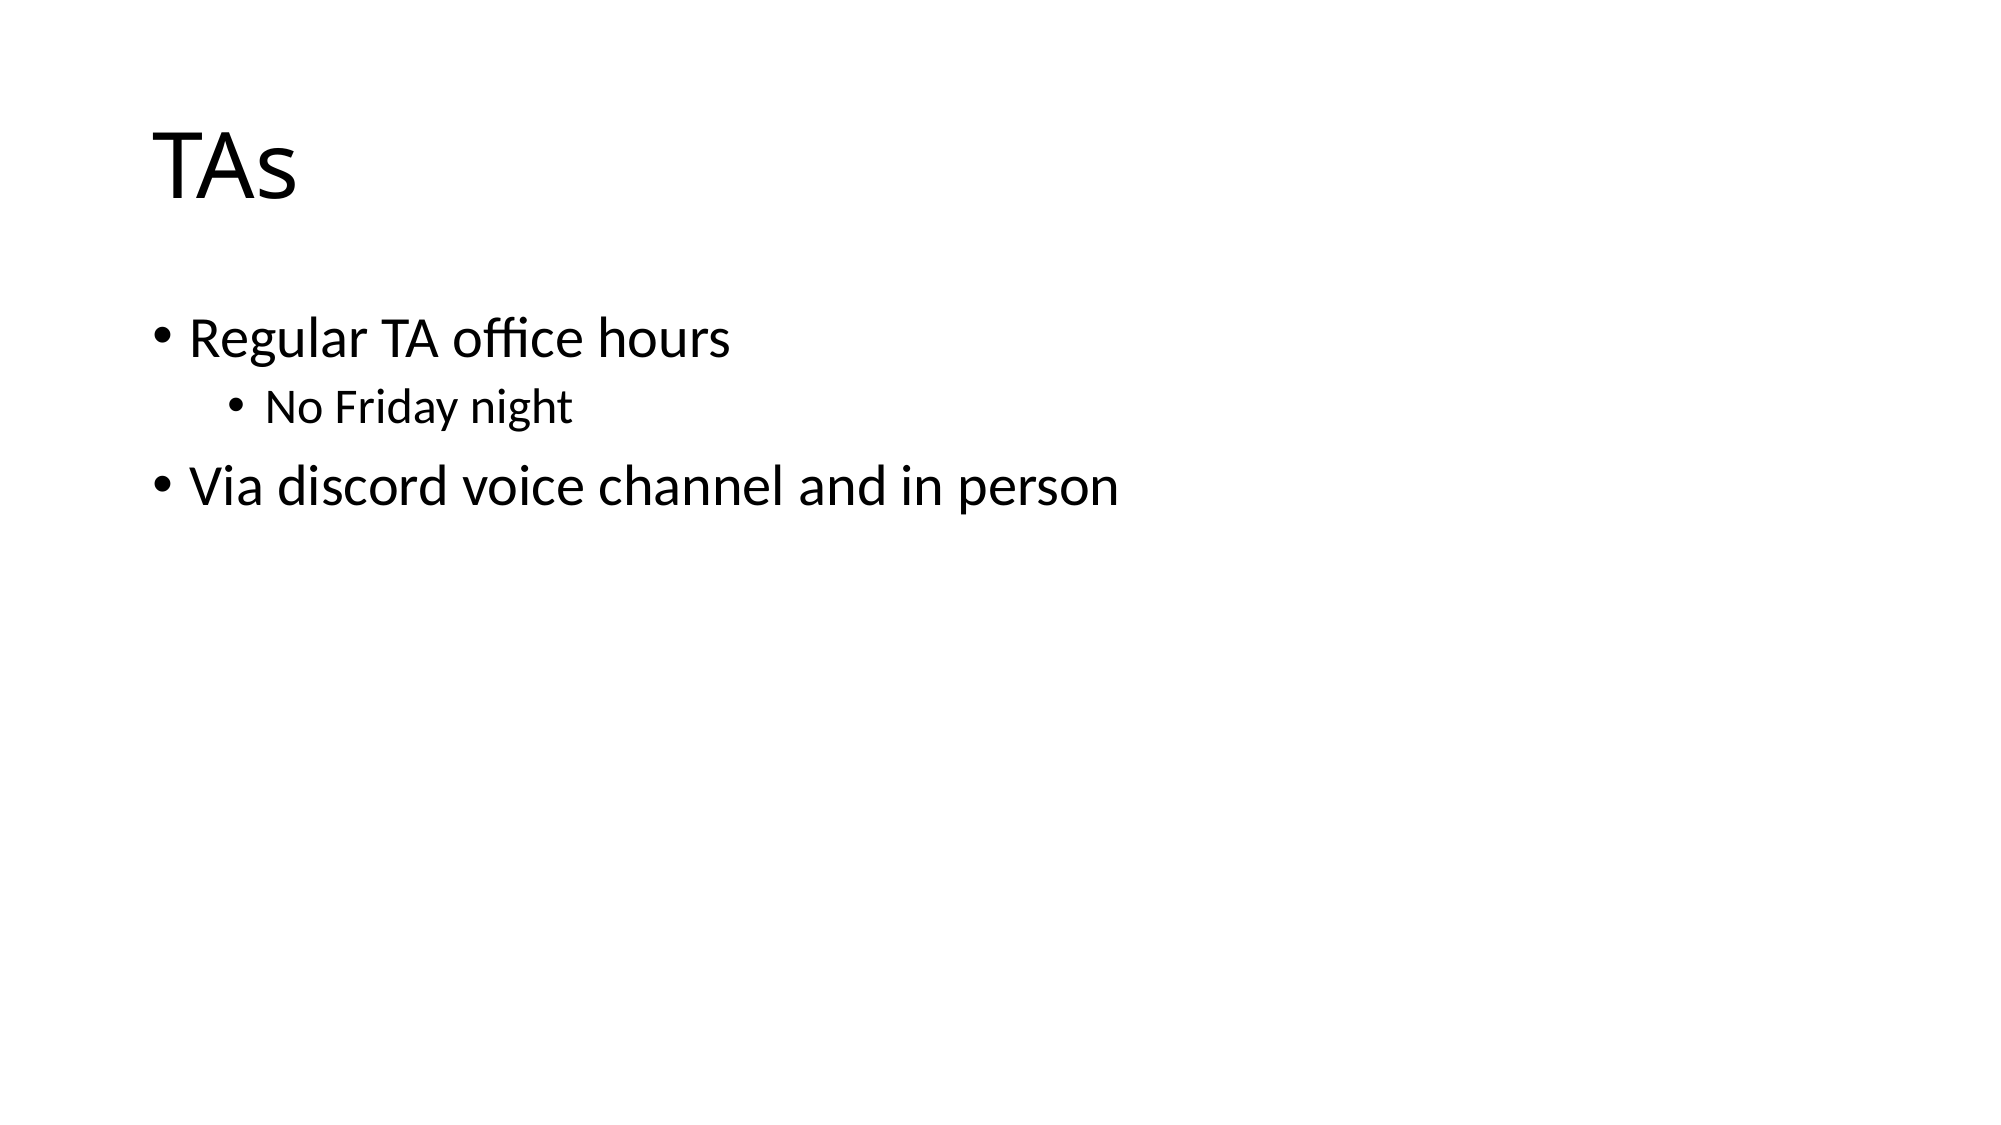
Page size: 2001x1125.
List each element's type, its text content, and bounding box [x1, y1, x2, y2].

title TAs [137, 59, 1863, 278]
list Regular TA office hours No Friday night Via discord voice channel and in person [137, 299, 1863, 1014]
